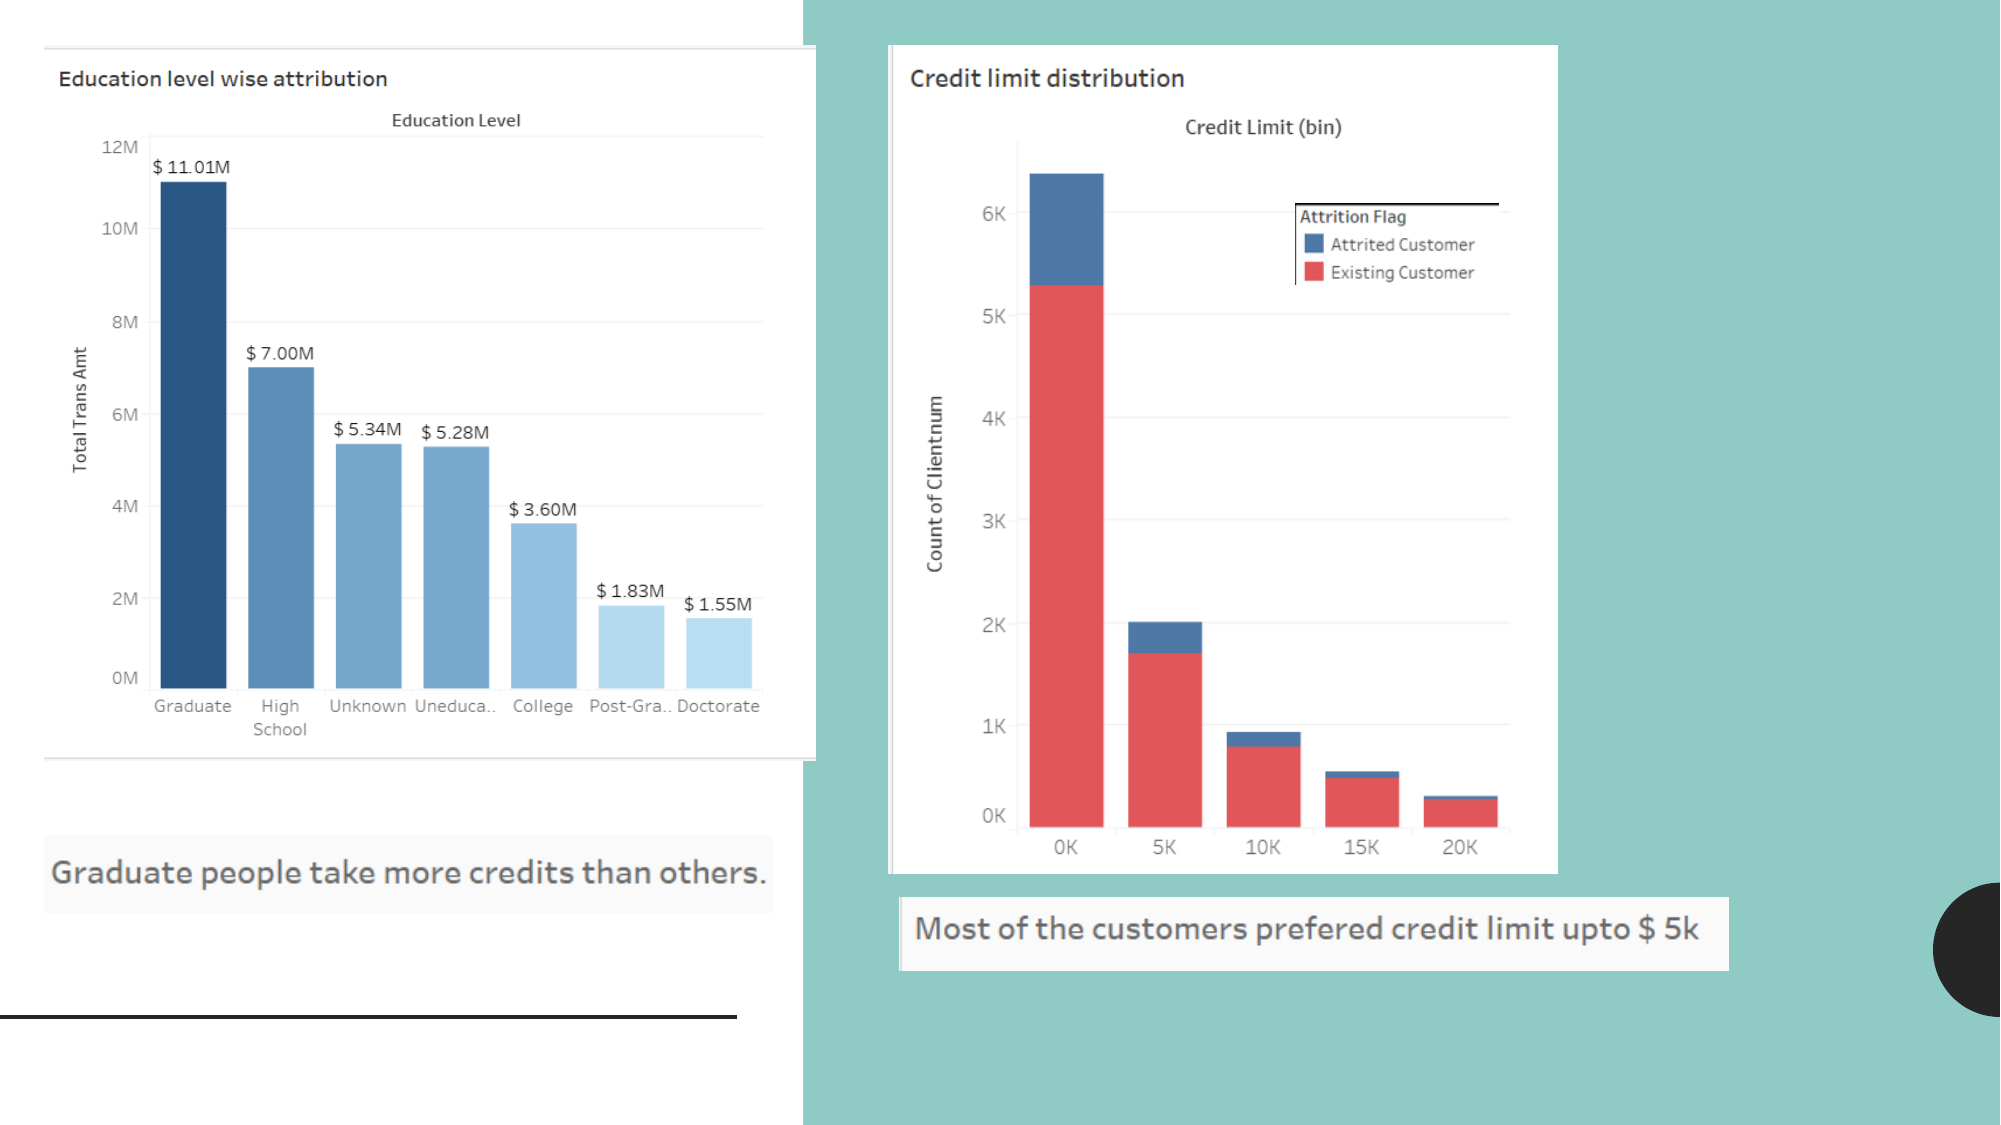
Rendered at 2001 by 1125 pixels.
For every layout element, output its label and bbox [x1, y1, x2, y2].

picture [899, 897, 1729, 972]
picture [888, 45, 1558, 874]
picture [44, 835, 773, 913]
picture [44, 45, 816, 761]
